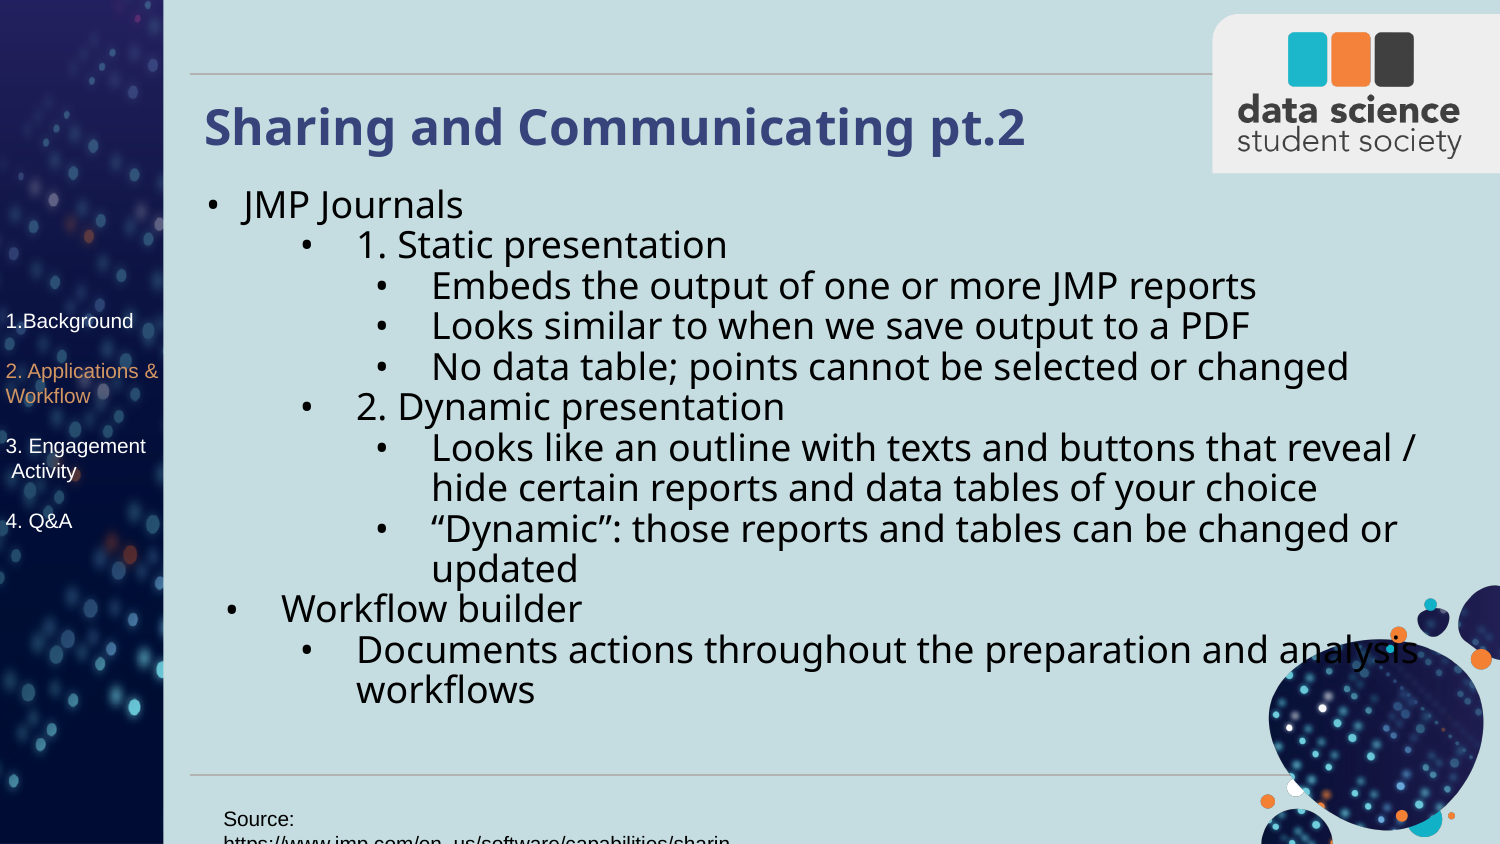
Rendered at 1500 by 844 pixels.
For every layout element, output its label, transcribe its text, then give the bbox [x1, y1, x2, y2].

text_box [1212, 14, 1500, 174]
list JMP Journals 1. Static presentation Embeds the output of one or more JMP reports Looks similar to when we save output to a PDF No data table; points cannot be selected or changed 2. Dynamic presentation Looks like an outline with texts and buttons that reveal / hide certain reports and data tables of your choice “Dynamic”: those reports and tables can be changed or updated Workflow builder Documents actions throughout the preparation and analysis workflows [190, 178, 1450, 722]
title Sharing and Communicating pt.2 [189, 80, 1052, 164]
picture [1252, 584, 1500, 844]
picture [0, 0, 164, 844]
picture [1230, 23, 1472, 164]
list Source: https://www.jmp.com/en_us/software/capabilities/sharing-and-communicating-results.html [189, 797, 750, 836]
